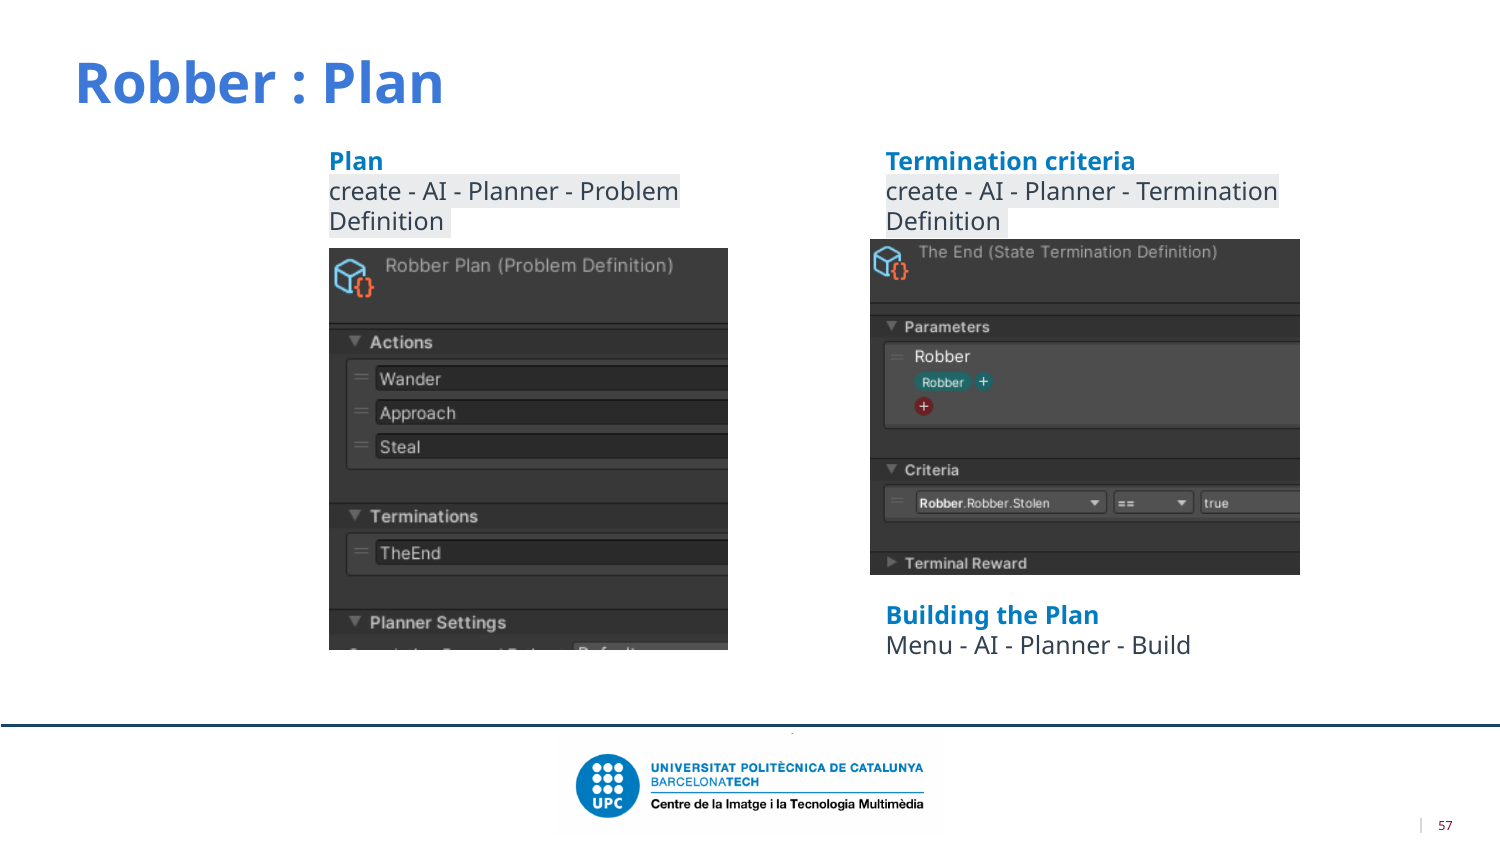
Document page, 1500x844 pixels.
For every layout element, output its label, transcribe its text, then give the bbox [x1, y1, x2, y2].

text_box Building the Plan Menu - AI - Planner - Build [870, 584, 1300, 711]
picture [329, 248, 728, 650]
list Robber : Plan [74, 47, 1428, 131]
picture [555, 718, 945, 836]
text_box Plan create - AI - Planner - Problem Definition [313, 130, 744, 258]
text_box Termination criteria create - AI - Planner - Termination Definition [870, 130, 1300, 239]
picture [870, 239, 1301, 575]
